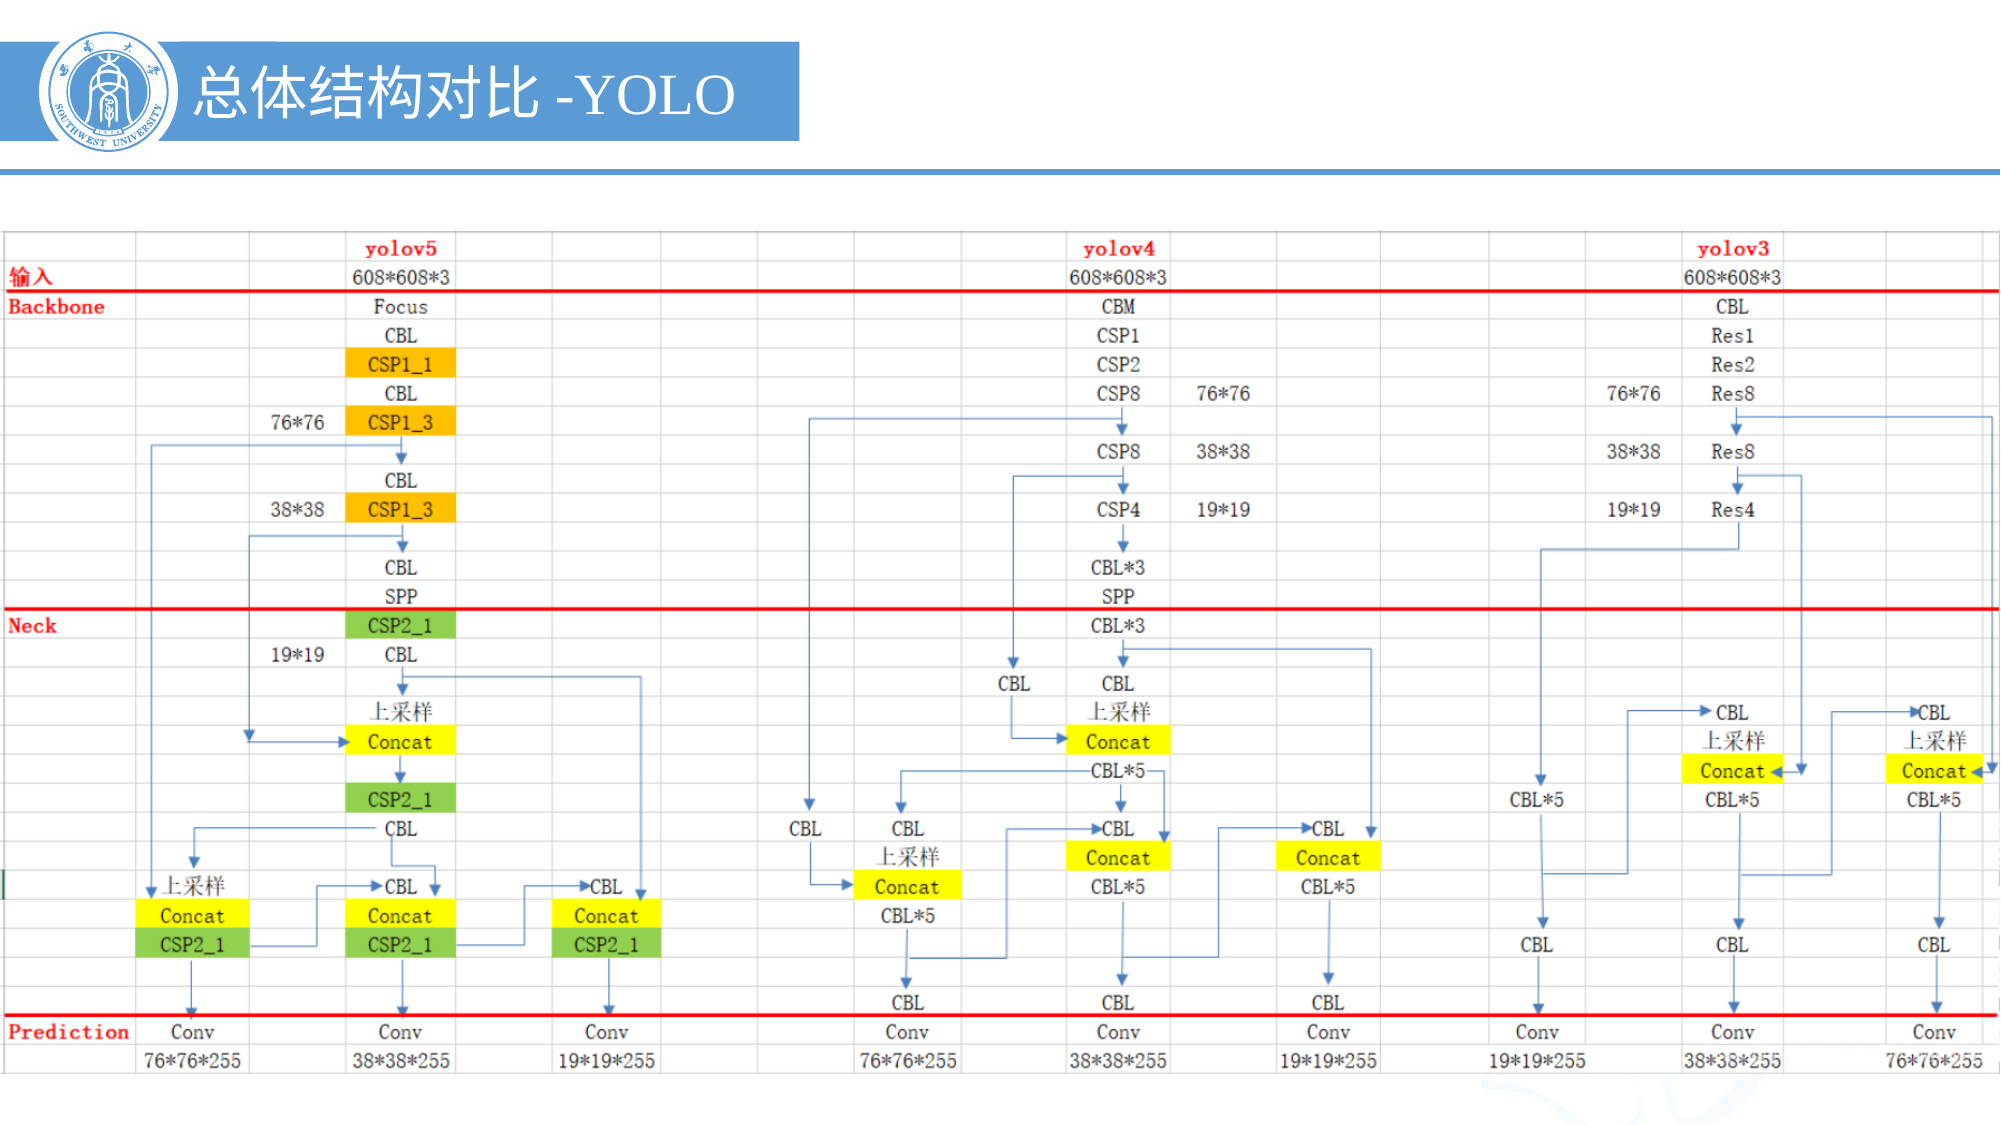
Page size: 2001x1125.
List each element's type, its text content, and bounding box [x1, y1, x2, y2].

picture [0, 230, 2000, 1074]
list 总体结构对比-YOLO [180, 41, 800, 141]
